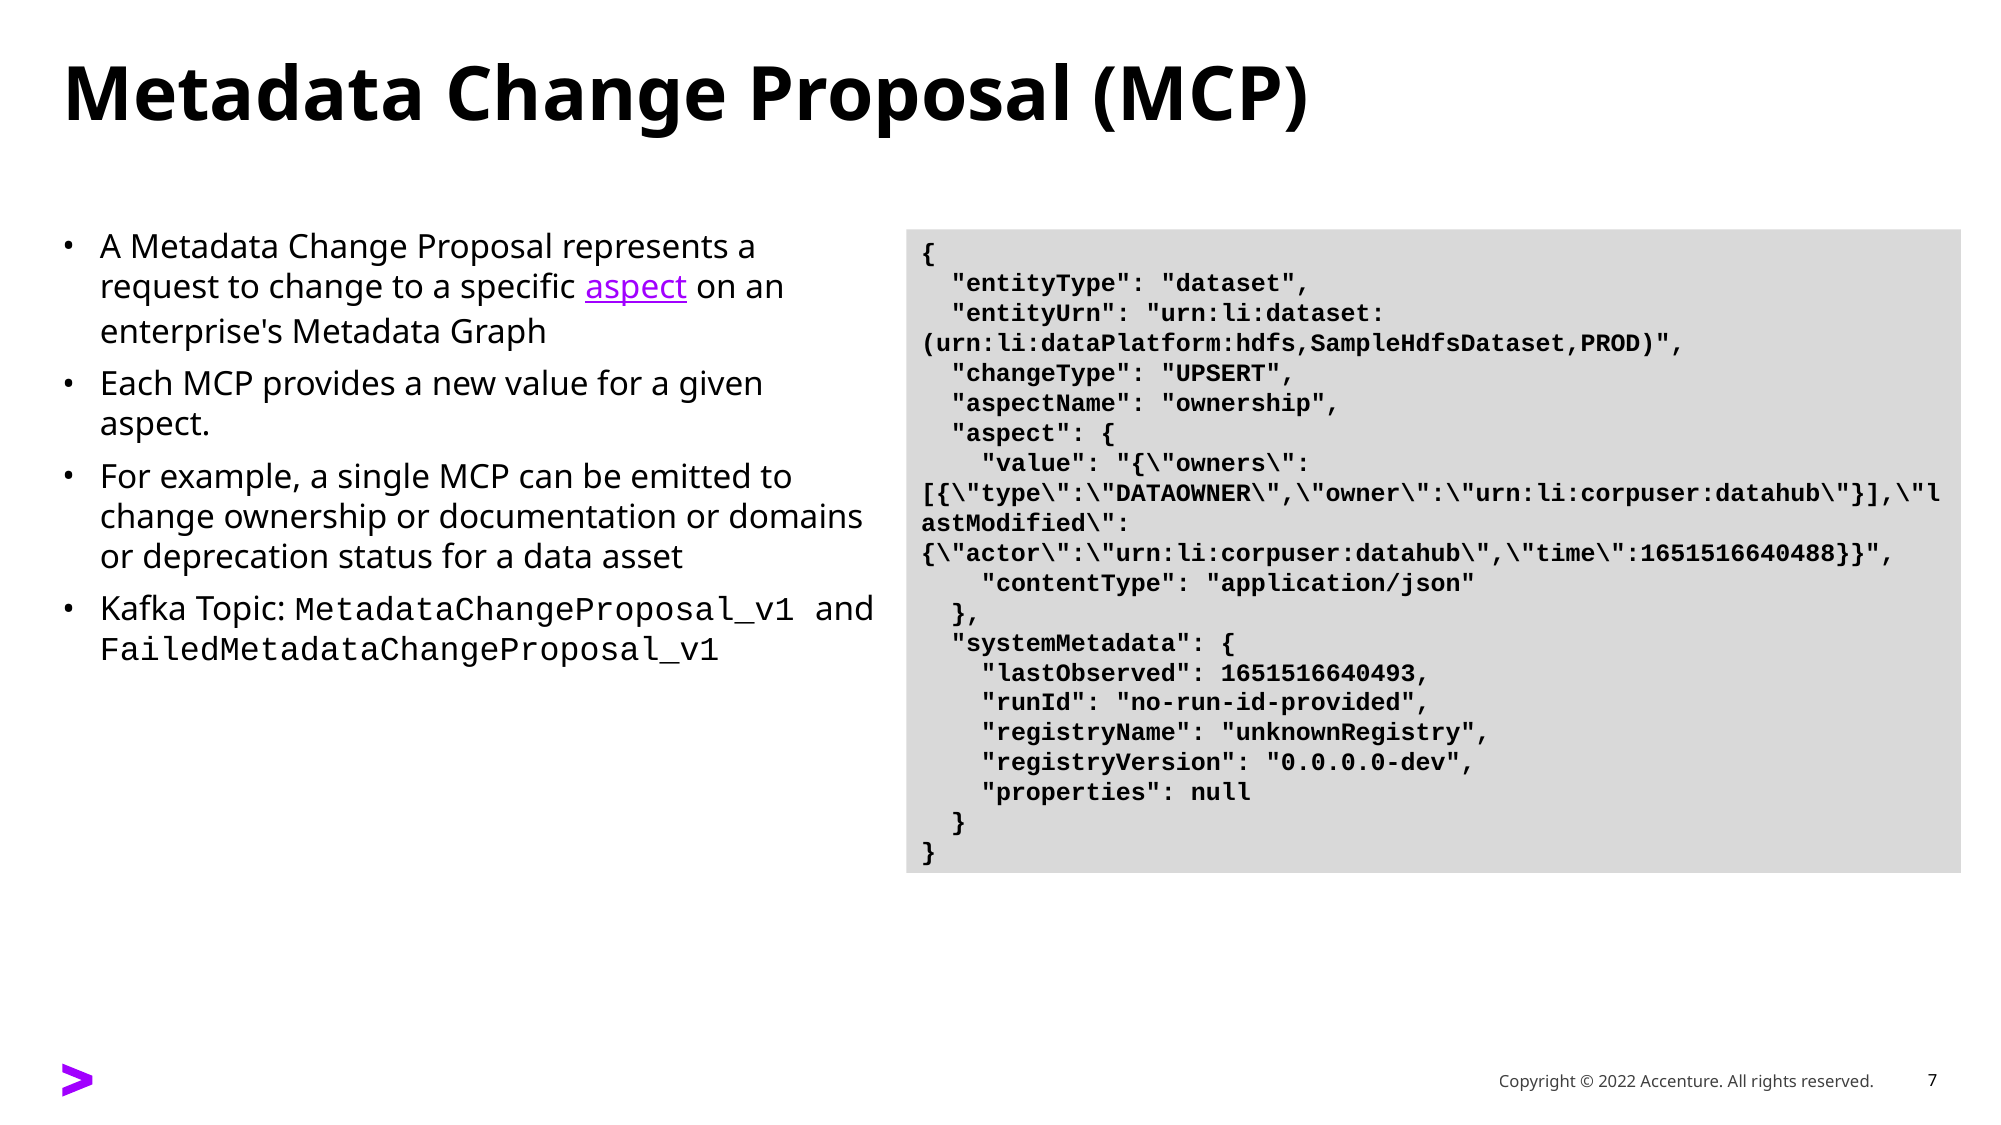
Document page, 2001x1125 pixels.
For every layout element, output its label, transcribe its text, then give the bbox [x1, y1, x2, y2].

footer Copyright © 2022 Accenture. All rights reserved. [1200, 1064, 1875, 1097]
list A Metadata Change Proposal represents a request to change to a specific aspect on an enterprise's Metadata Graph Each MCP provides a new value for a given aspect. For example, a single MCP can be emitted to change ownership or documentation or domains or deprecation status for a data asset Kafka Topic: MetadataChangeProposal_v1 and FailedMetadataChangeProposal_v1 [62, 224, 879, 1036]
title Metadata Change Proposal (MCP) [62, 62, 1938, 225]
slide_number 7 [1883, 1064, 1938, 1098]
text_box { "entityType": "dataset", "entityUrn": "urn:li:dataset:(urn:li:dataPlatform:hdfs,SampleHdfsDataset,PROD)", "changeType": "UPSERT", "aspectName": "ownership", "aspect": { "value": "{\"owners\":[{\"type\":\"DATAOWNER\",\"owner\":\"urn:li:corpuser:datahub\"}],\"lastModified\":{\"actor\":\"urn:li:corpuser:datahub\",\"time\":1651516640488}}", "contentType": "application/json" }, "systemMetadata": { "lastObserved": 1651516640493, "runId": "no-run-id-provided", "registryName": "unknownRegistry", "registryVersion": "0.0.0.0-dev", "properties": null } } [906, 229, 1961, 873]
